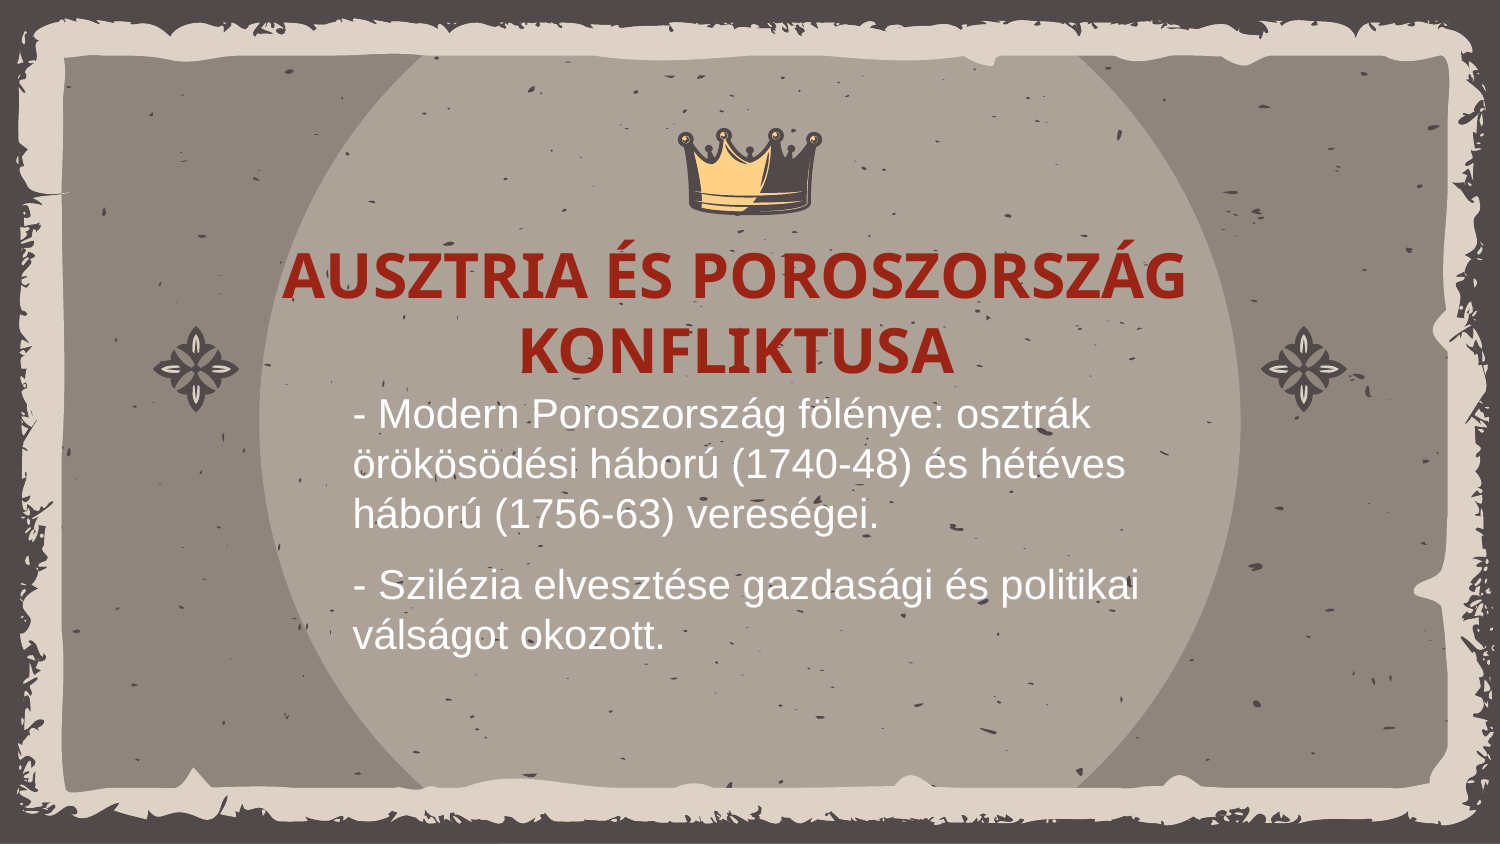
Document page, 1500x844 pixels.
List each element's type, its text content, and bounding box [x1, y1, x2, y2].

title AUSZTRIA ÉS POROSZORSZÁG KONFLIKTUSA [231, 267, 1242, 355]
subtitle - Szilézia elvesztése gazdasági és politikai válságot okozott. [337, 549, 1157, 692]
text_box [152, 325, 240, 413]
text_box - Modern Poroszország fölénye: osztrák örökösödési háború (1740-48) és hétéves háború (1756-63) vereségei. [337, 375, 1157, 549]
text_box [677, 127, 823, 216]
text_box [1260, 325, 1348, 413]
